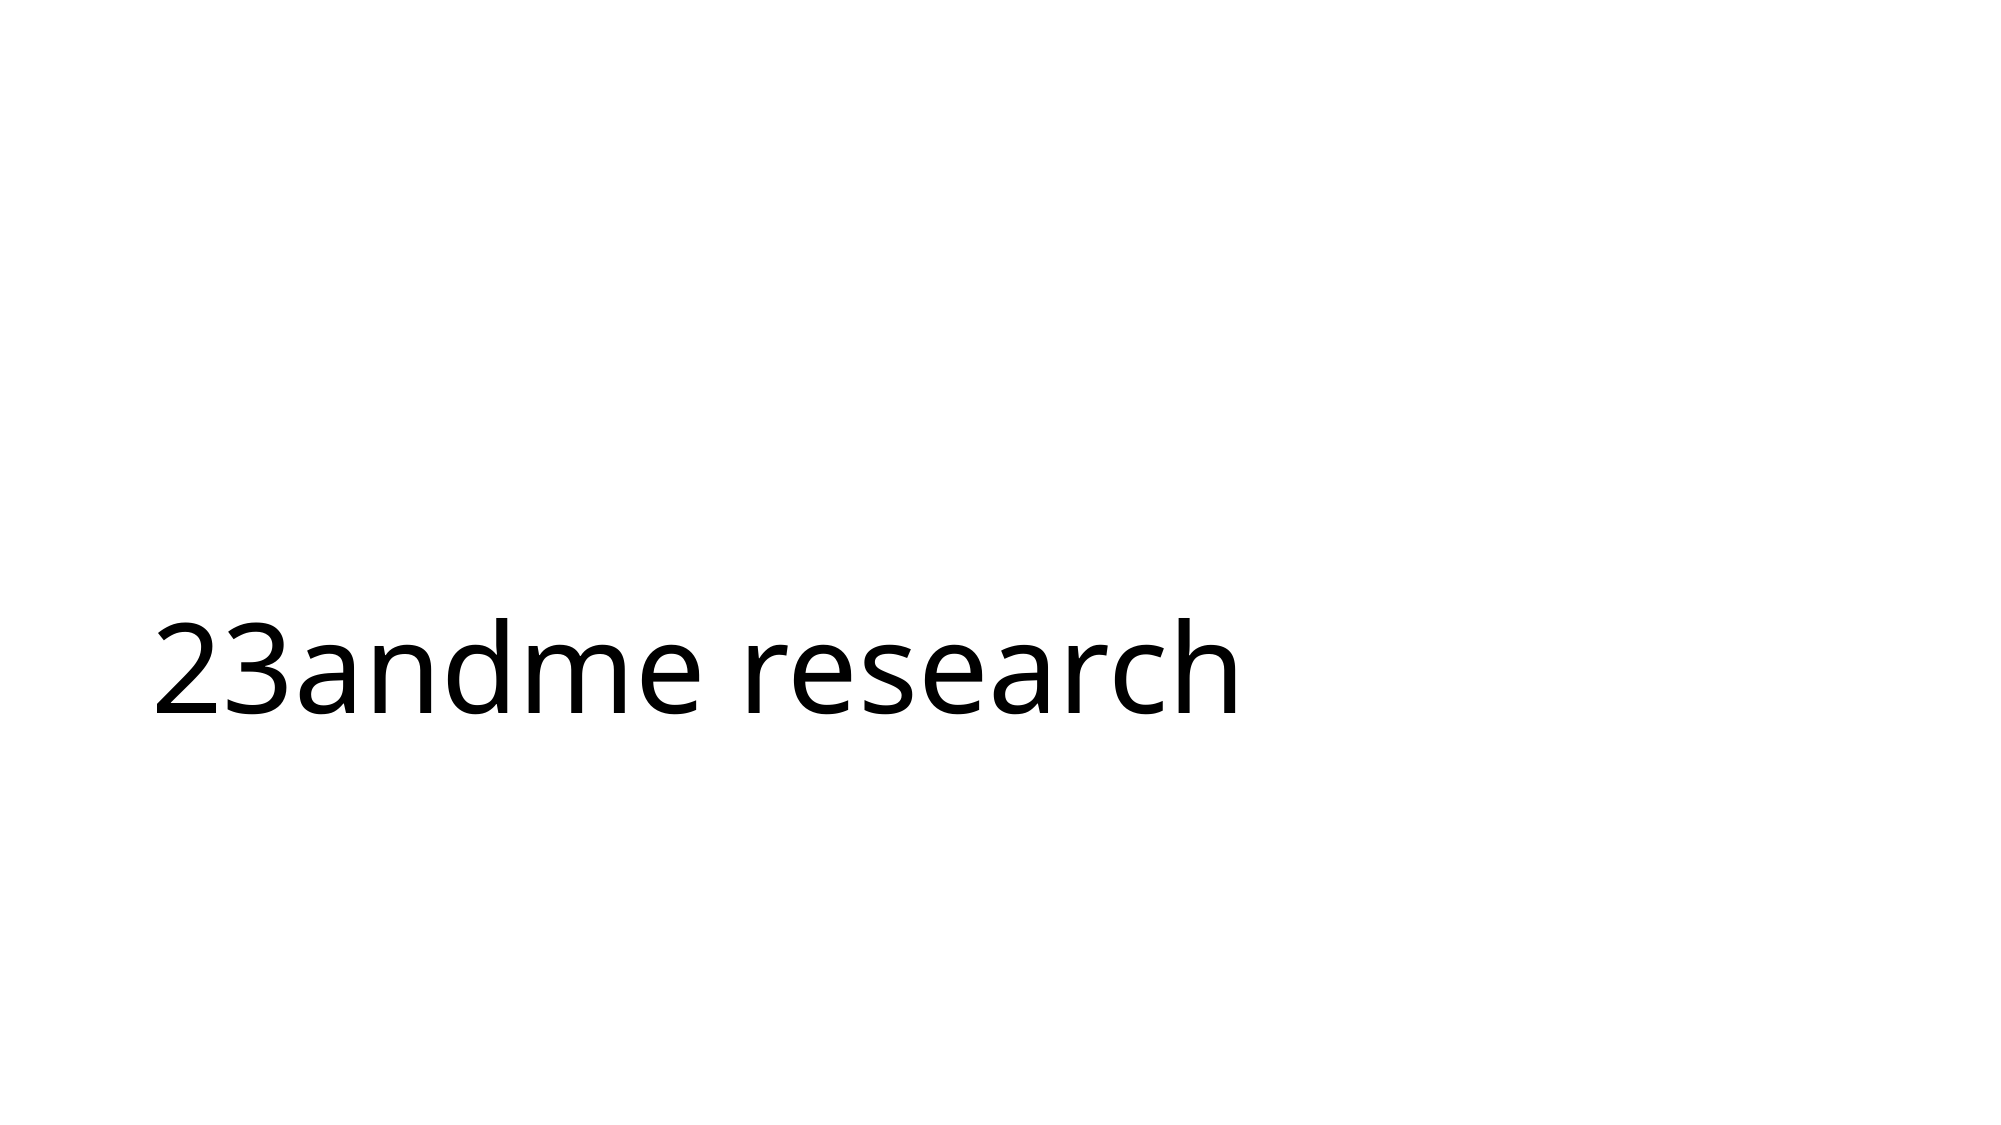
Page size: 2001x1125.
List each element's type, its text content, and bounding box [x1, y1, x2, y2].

title 23andme research [136, 280, 1862, 749]
